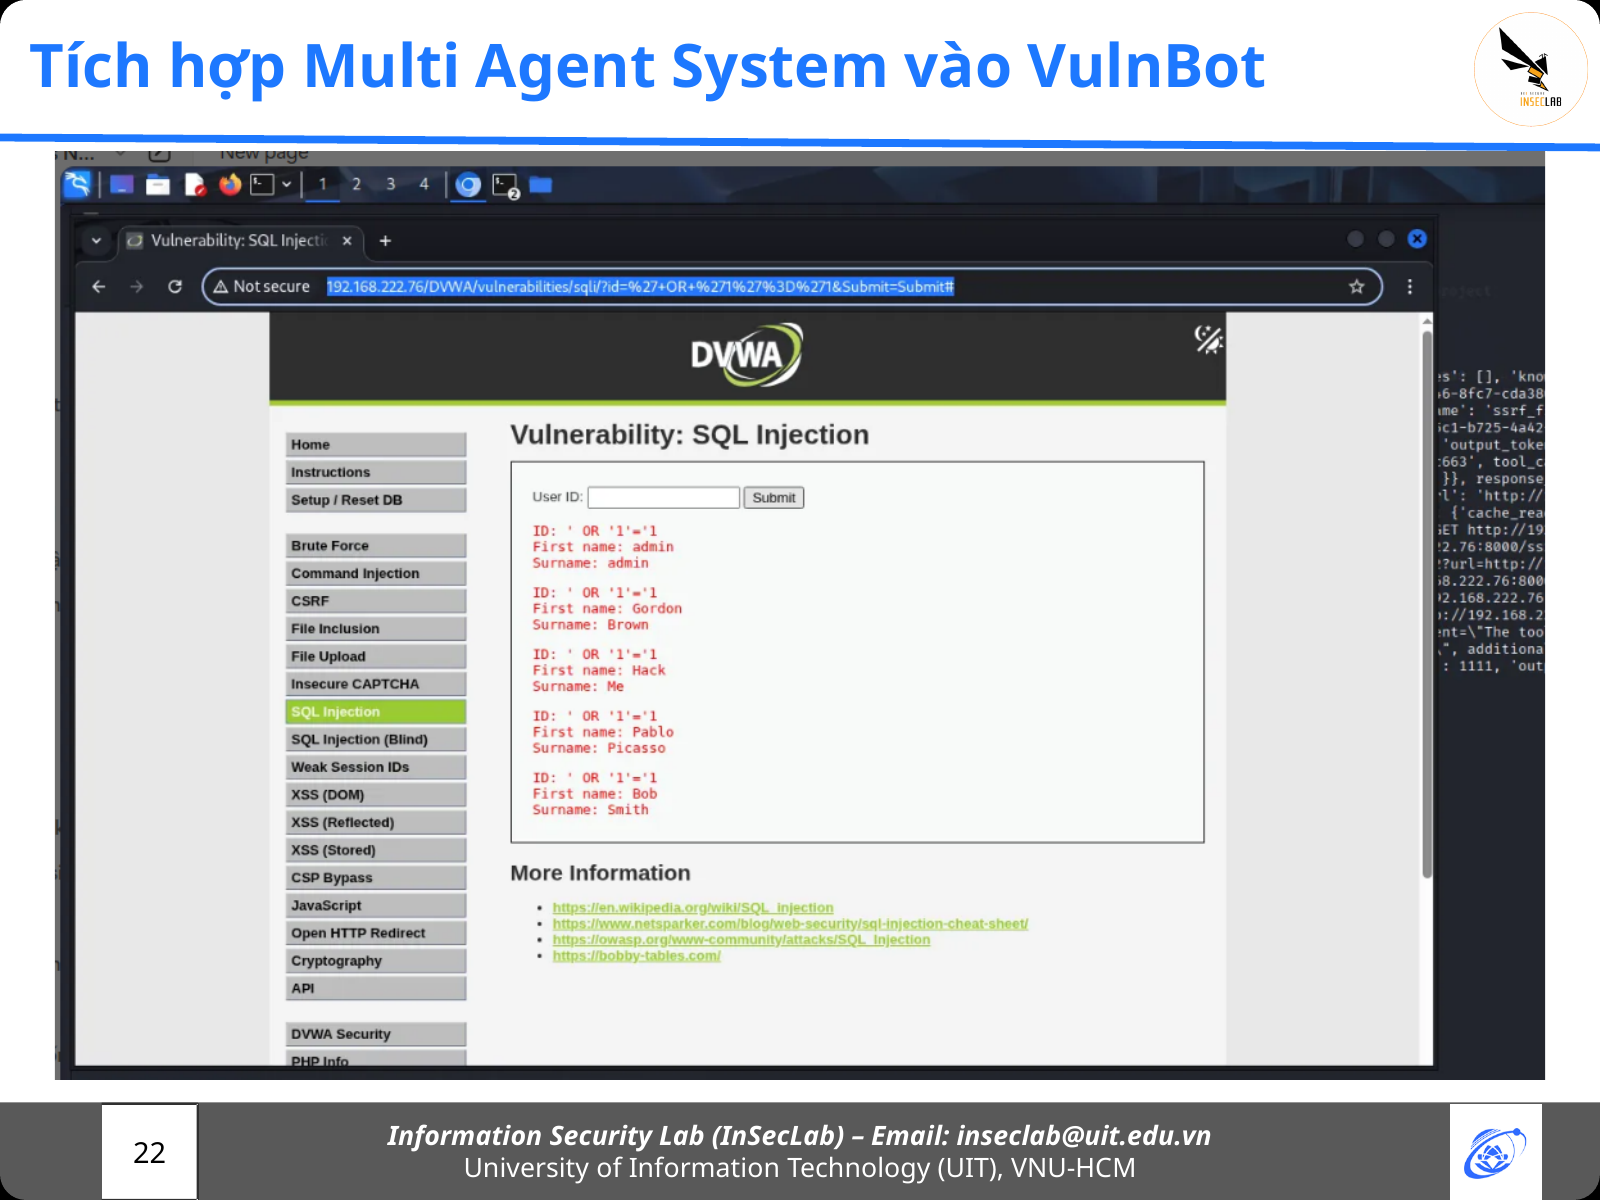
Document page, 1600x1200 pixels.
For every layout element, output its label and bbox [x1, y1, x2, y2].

text_box [29, 25, 1468, 115]
text_box [1541, 1102, 1600, 1200]
text_box [0, 1102, 98, 1200]
text_box [1449, 1103, 1542, 1200]
text_box [1458, 1110, 1533, 1194]
text_box [201, 1102, 1450, 1200]
text_box [0, 0, 1600, 1101]
text_box [101, 1104, 198, 1200]
text_box [1466, 5, 1595, 134]
